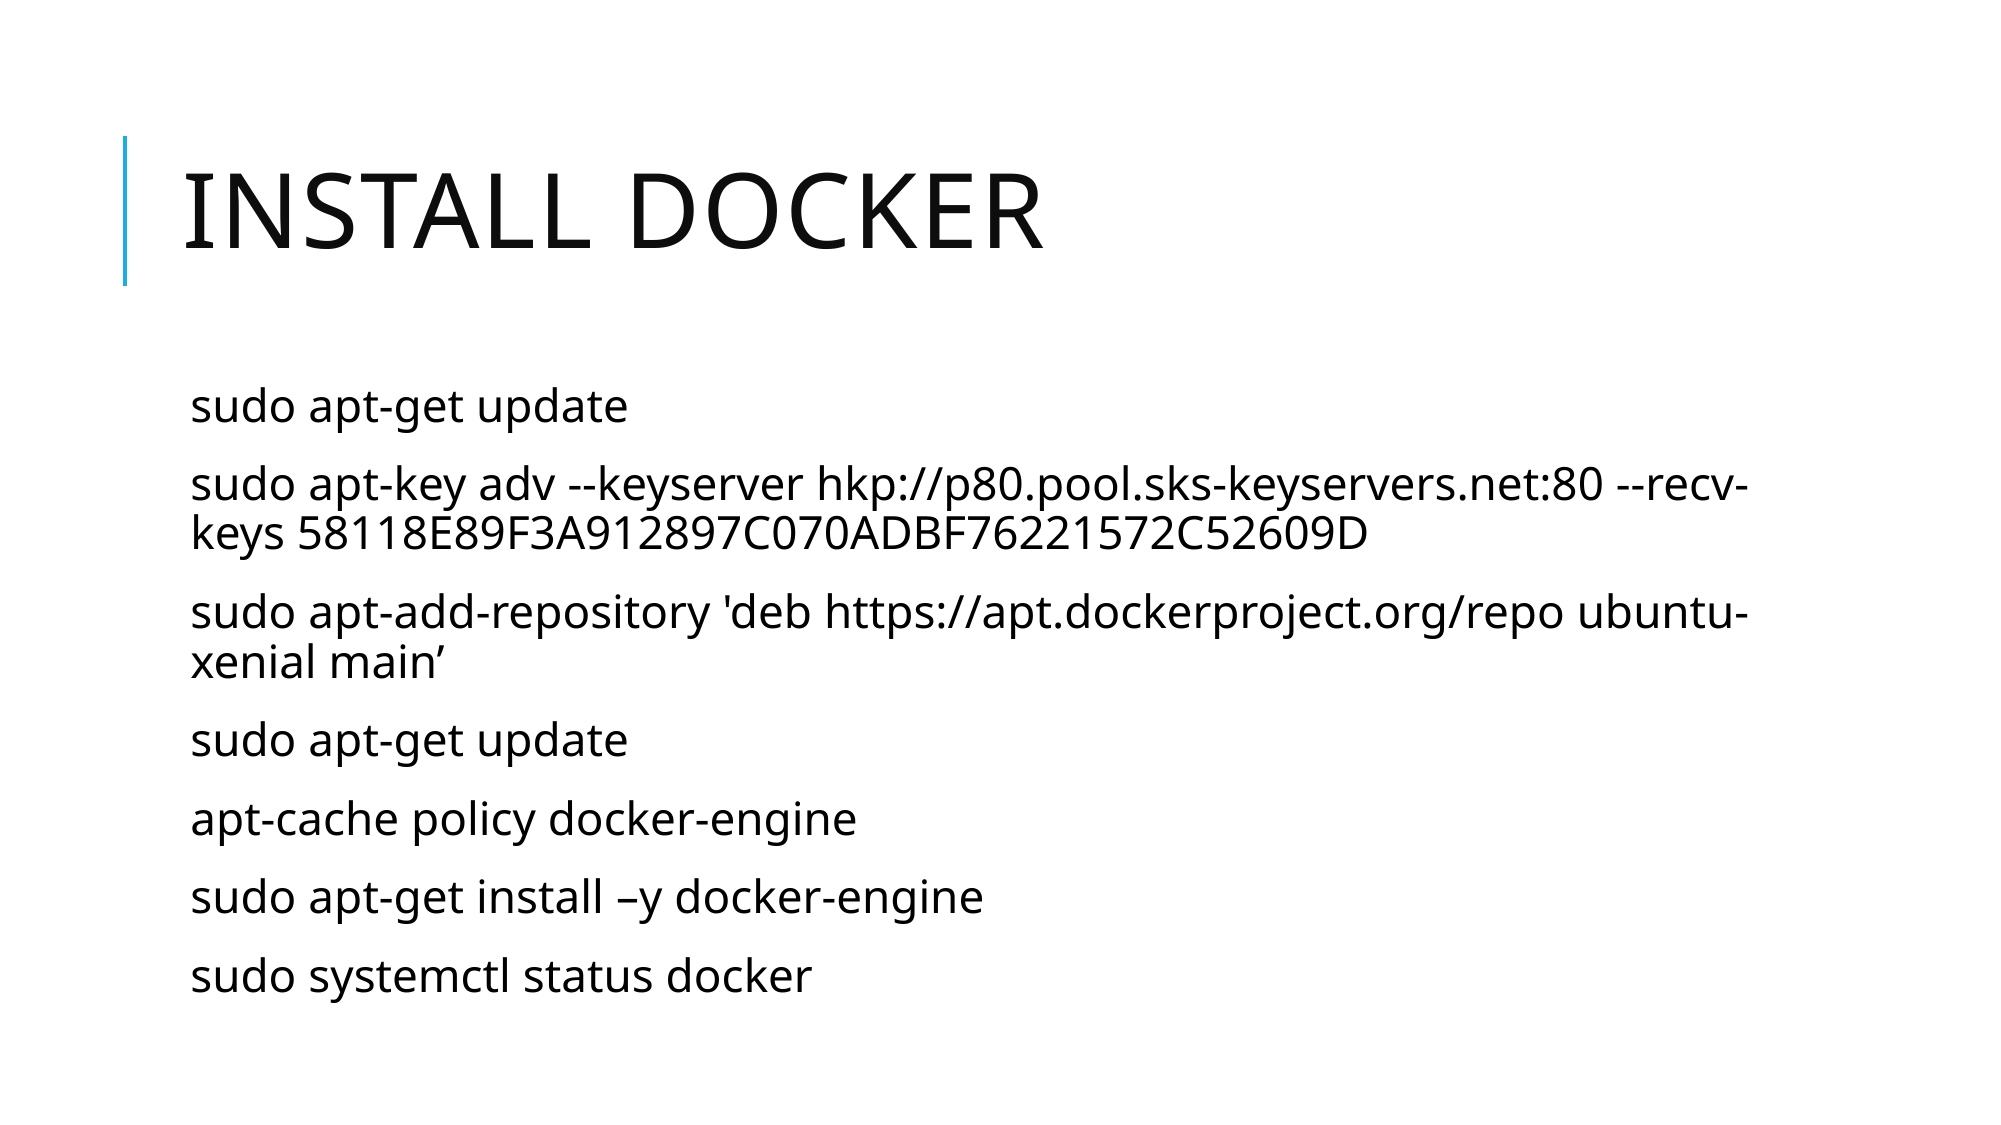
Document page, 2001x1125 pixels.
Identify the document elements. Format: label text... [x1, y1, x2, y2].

list sudo apt-get update sudo apt-key adv --keyserver hkp://p80.pool.sks-keyservers.net:80 --recv-keys 58118E89F3A912897C070ADBF76221572C52609D sudo apt-add-repository 'deb https://apt.dockerproject.org/repo ubuntu-xenial main’ sudo apt-get update apt-cache policy docker-engine sudo apt-get install –y docker-engine sudo systemctl status docker [168, 375, 1763, 1035]
title Install Docker [168, 96, 1763, 342]
